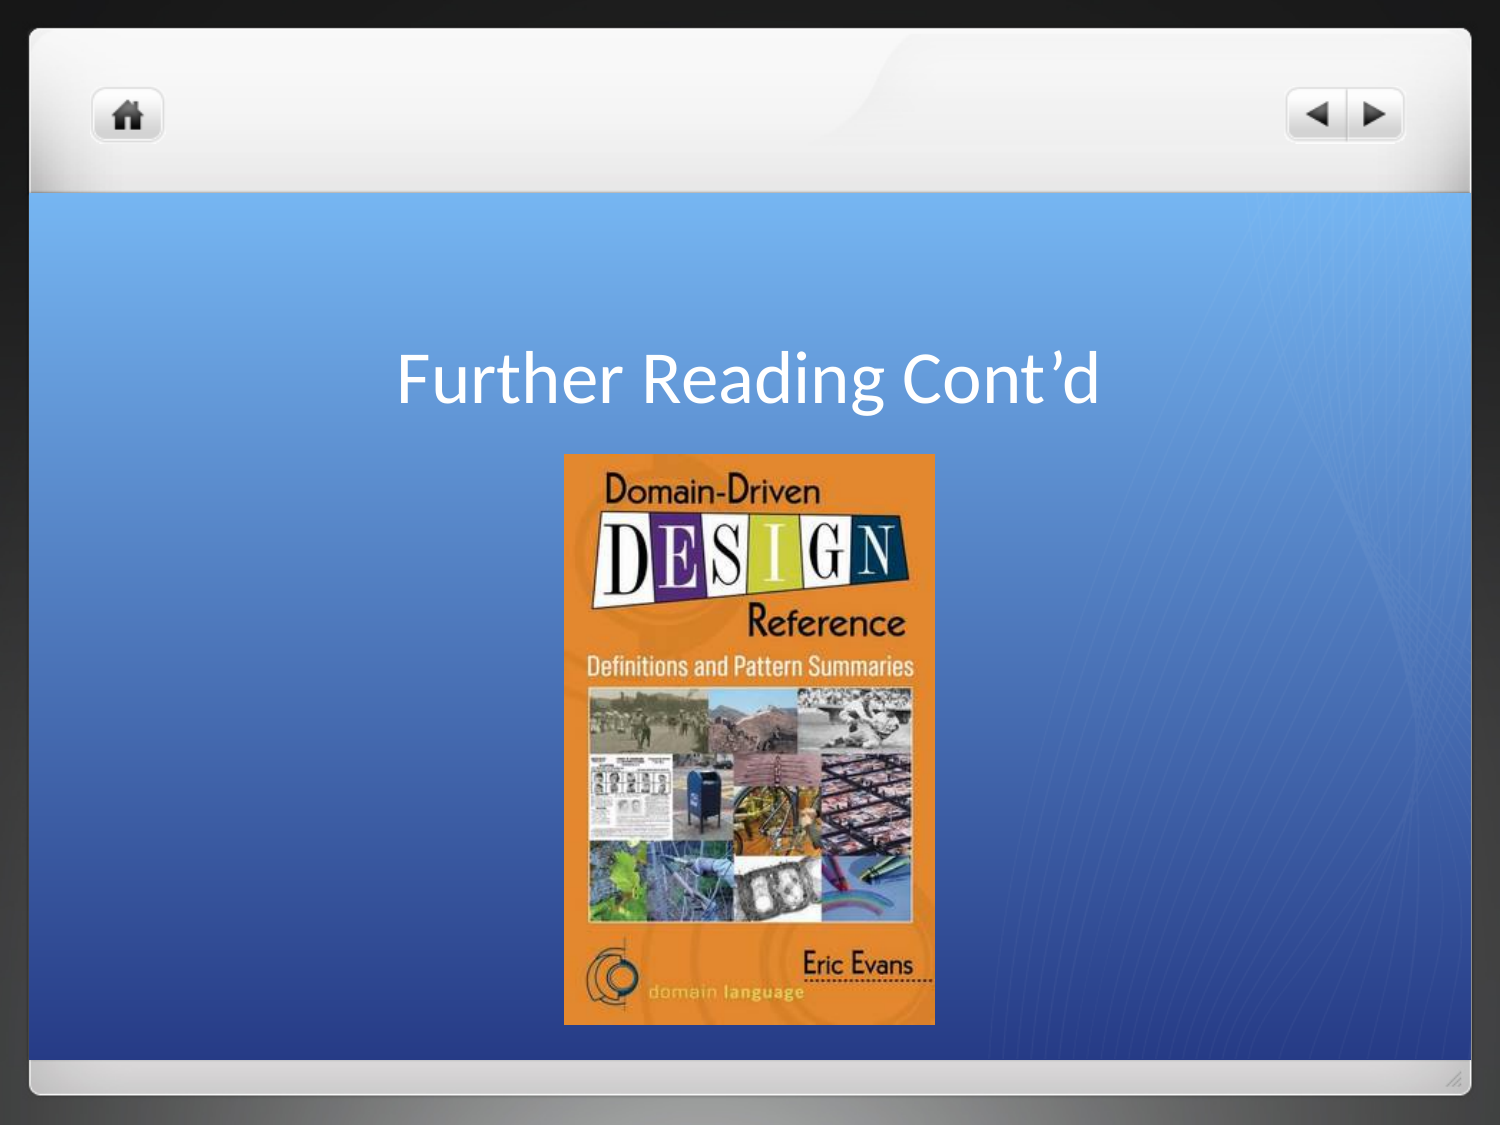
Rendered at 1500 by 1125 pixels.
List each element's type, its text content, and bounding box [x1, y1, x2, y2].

title Further Reading Cont’d [68, 238, 1432, 427]
picture [0, 0, 1500, 1125]
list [67, 453, 1432, 1026]
